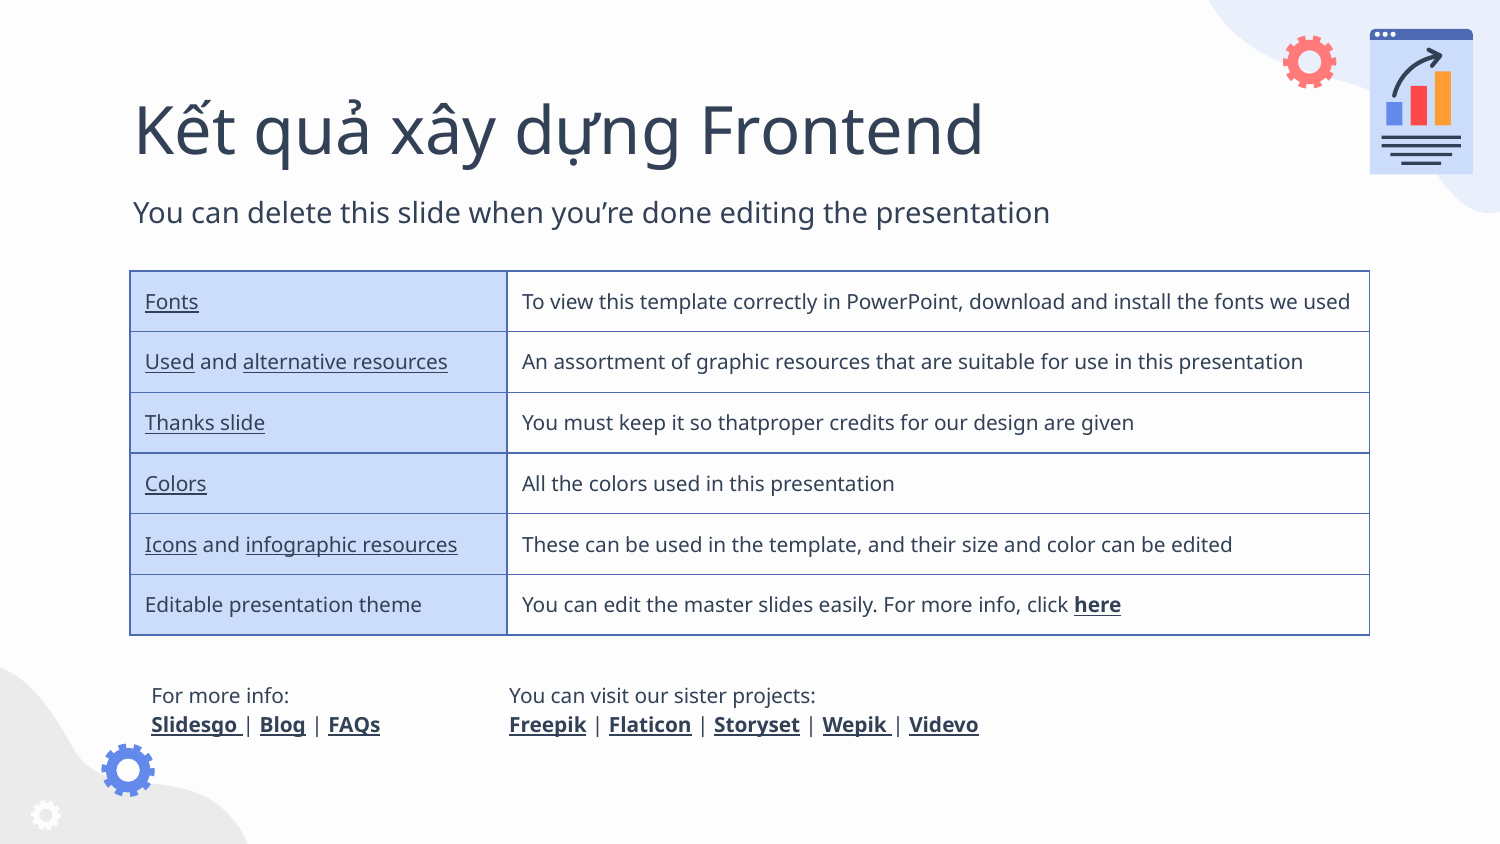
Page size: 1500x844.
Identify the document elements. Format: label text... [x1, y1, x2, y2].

list You can delete this slide when you’re done editing the presentation [118, 174, 1382, 240]
table_cell You must keep it so thatproper credits for our design are given [508, 393, 1369, 452]
table_cell Icons and infographic resources [131, 514, 506, 574]
table_cell All the colors used in this presentation [508, 454, 1369, 513]
text_box For more info: Slidesgo | Blog | FAQs [136, 663, 489, 740]
table_cell Editable presentation theme [131, 575, 506, 634]
text_box You can visit our sister projects: Freepik | Flaticon | Storyset | Wepik | Videvo [494, 663, 1402, 740]
table_cell These can be used in the template, and their size and color can be edited [508, 514, 1369, 574]
table_cell An assortment of graphic resources that are suitable for use in this presentation [508, 332, 1369, 392]
table_cell You can edit the master slides easily. For more info, click here [508, 575, 1369, 634]
table_cell Thanks slide [131, 393, 506, 452]
table_header Fonts [131, 272, 506, 331]
table_header To view this template correctly in PowerPoint, download and install the fonts we used [508, 272, 1369, 331]
table_cell Colors [131, 454, 506, 513]
table_cell Used and alternative resources [131, 332, 506, 392]
title Kết quả xây dựng Frontend [118, 72, 1382, 167]
